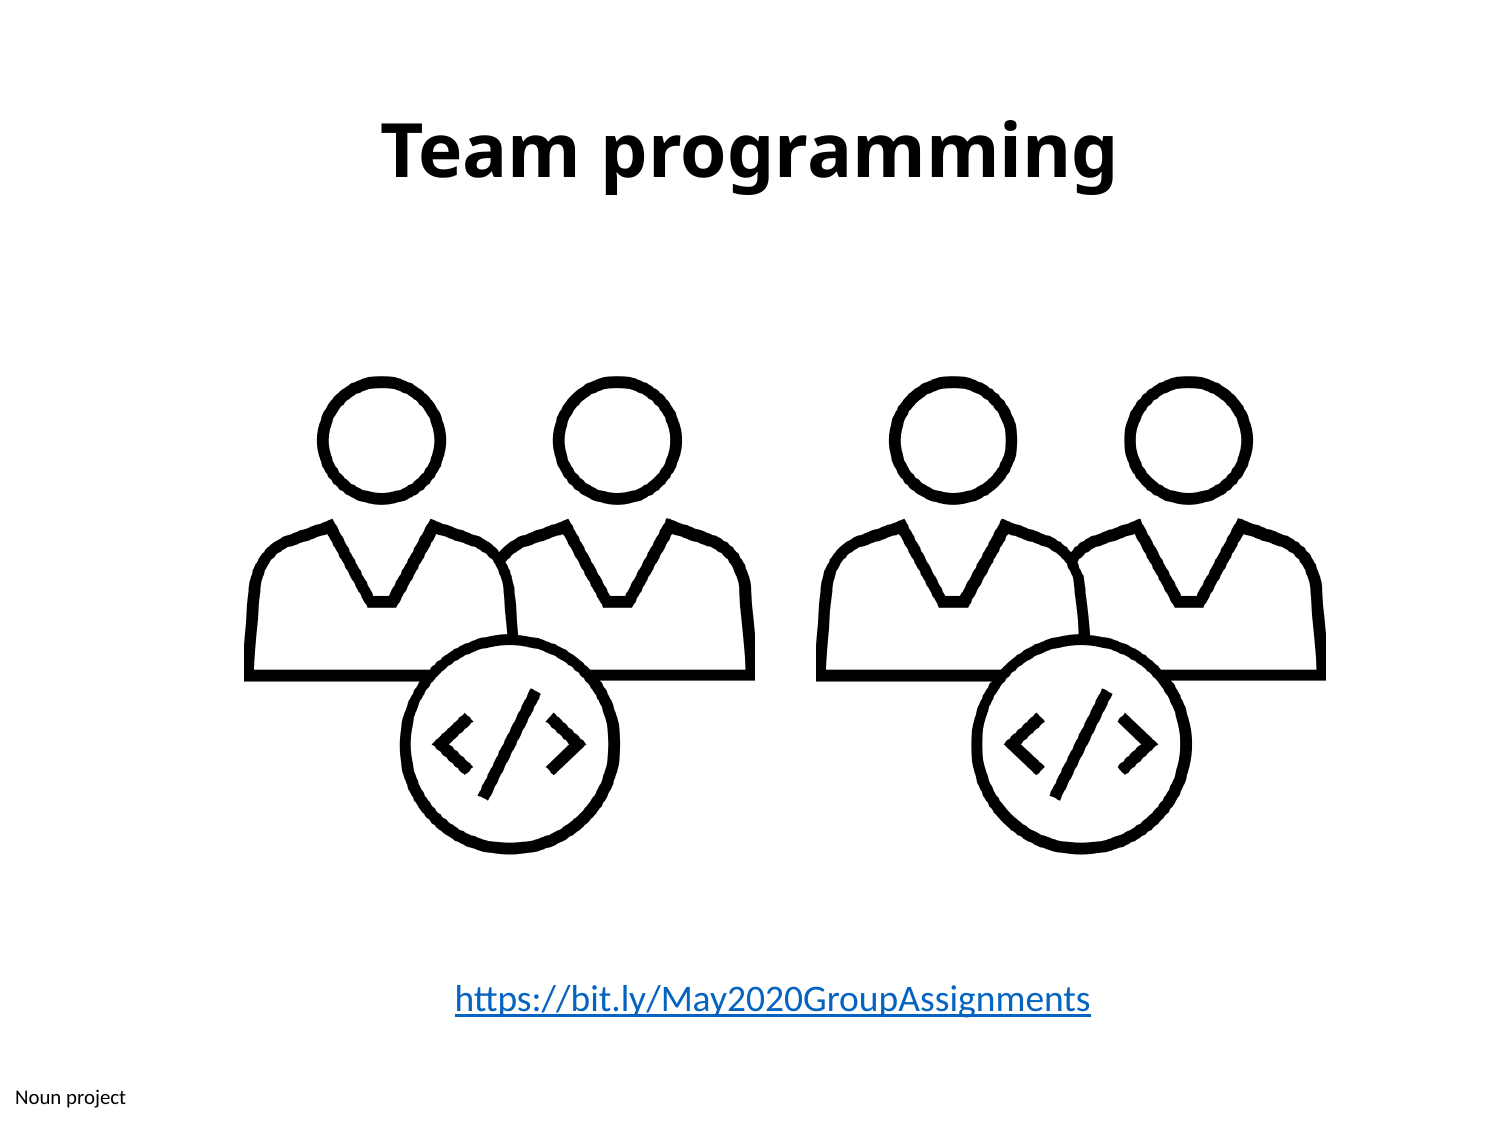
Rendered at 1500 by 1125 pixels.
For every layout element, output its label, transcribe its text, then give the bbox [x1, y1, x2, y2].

title Team programming [51, 97, 1449, 223]
text_box https://bit.ly/May2020GroupAssignments [439, 967, 1107, 1027]
text_box Noun project [0, 1069, 157, 1125]
picture [201, 360, 1368, 871]
